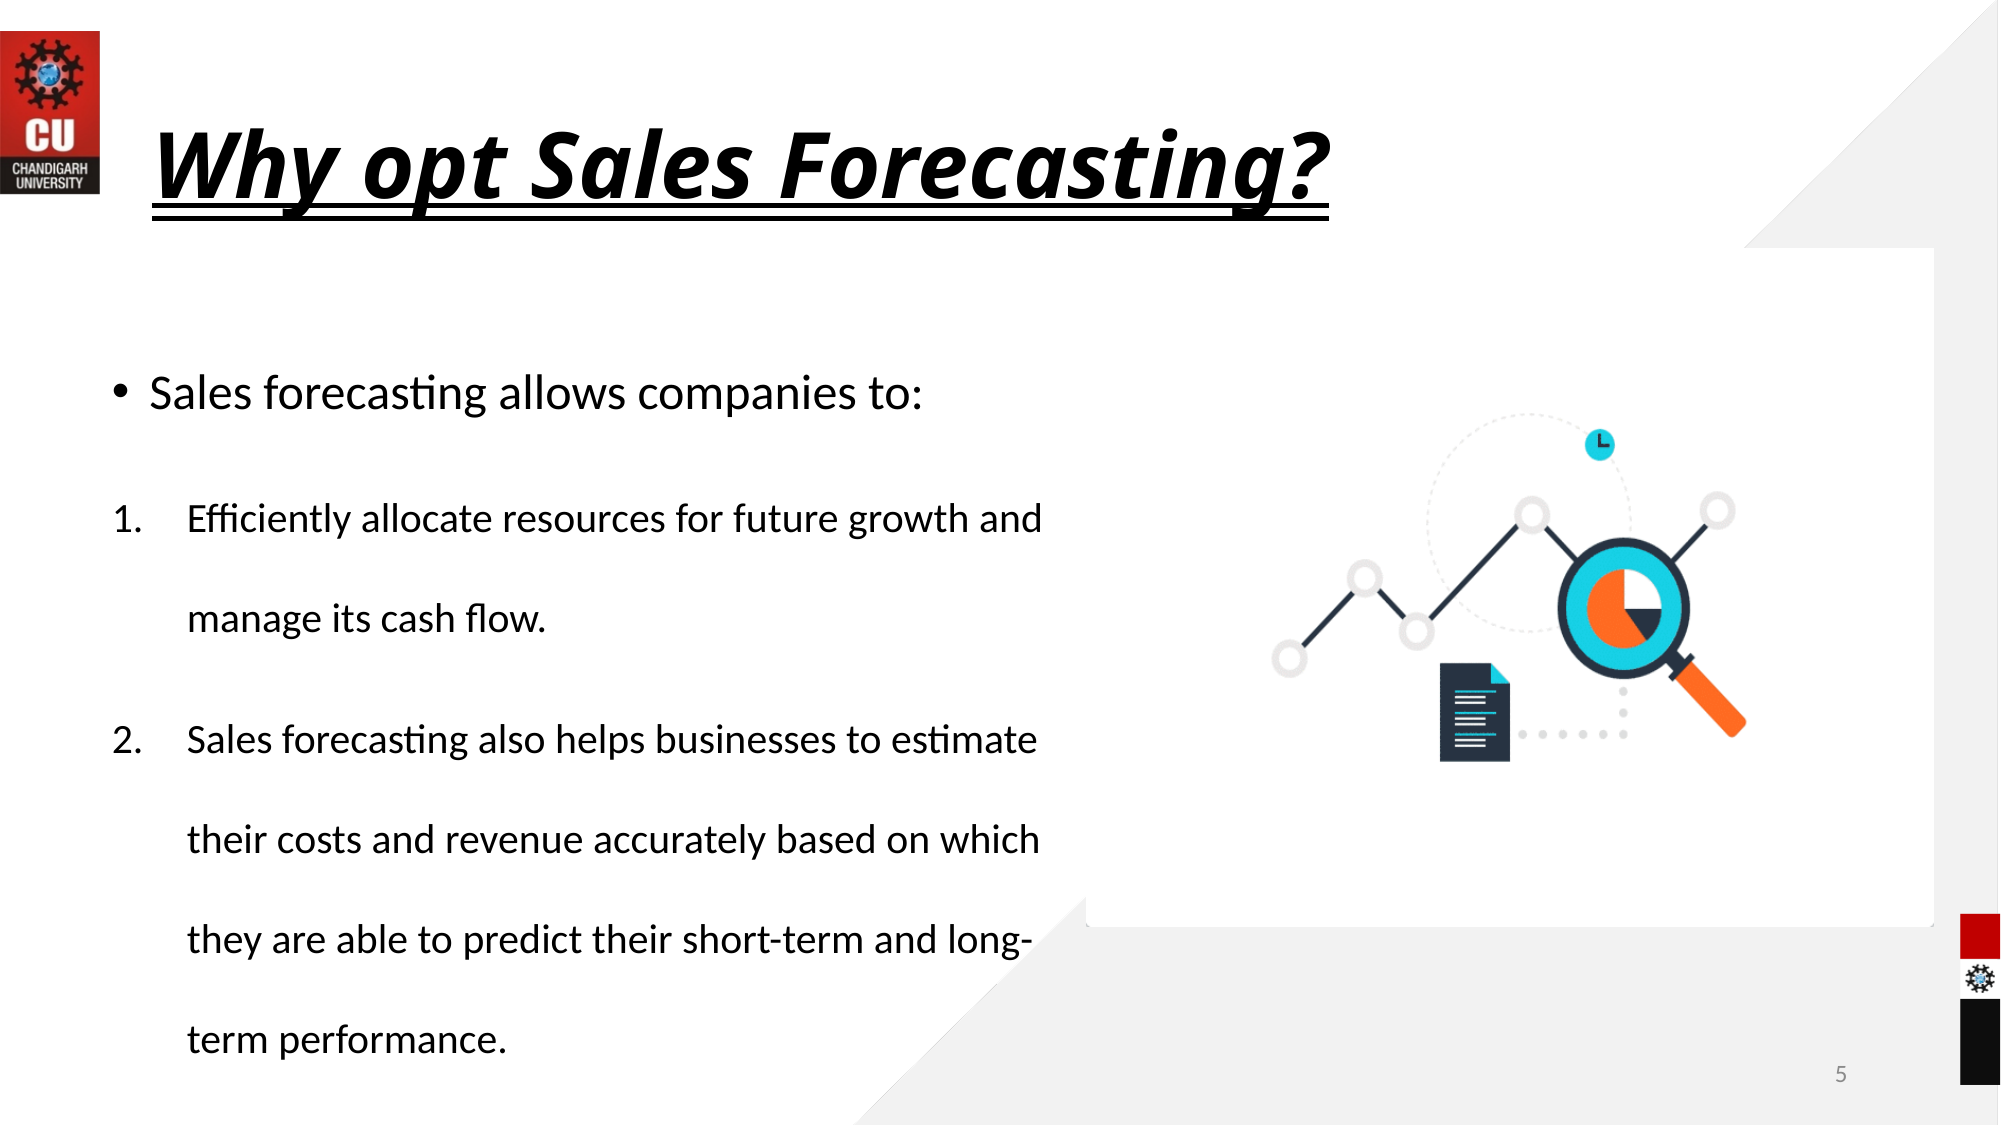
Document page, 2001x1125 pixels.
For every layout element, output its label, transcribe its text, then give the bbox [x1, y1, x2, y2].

list Sales forecasting allows companies to: Efficiently allocate resources for future growth and manage its cash flow. Sales forecasting also helps businesses to estimate their costs and revenue accurately based on which they are able to predict their short-term and long-term performance. [96, 358, 1078, 1073]
picture [0, 0, 2001, 1125]
title Why opt Sales Forecasting? [137, 59, 1863, 278]
slide_number 5 [1412, 1042, 1863, 1103]
